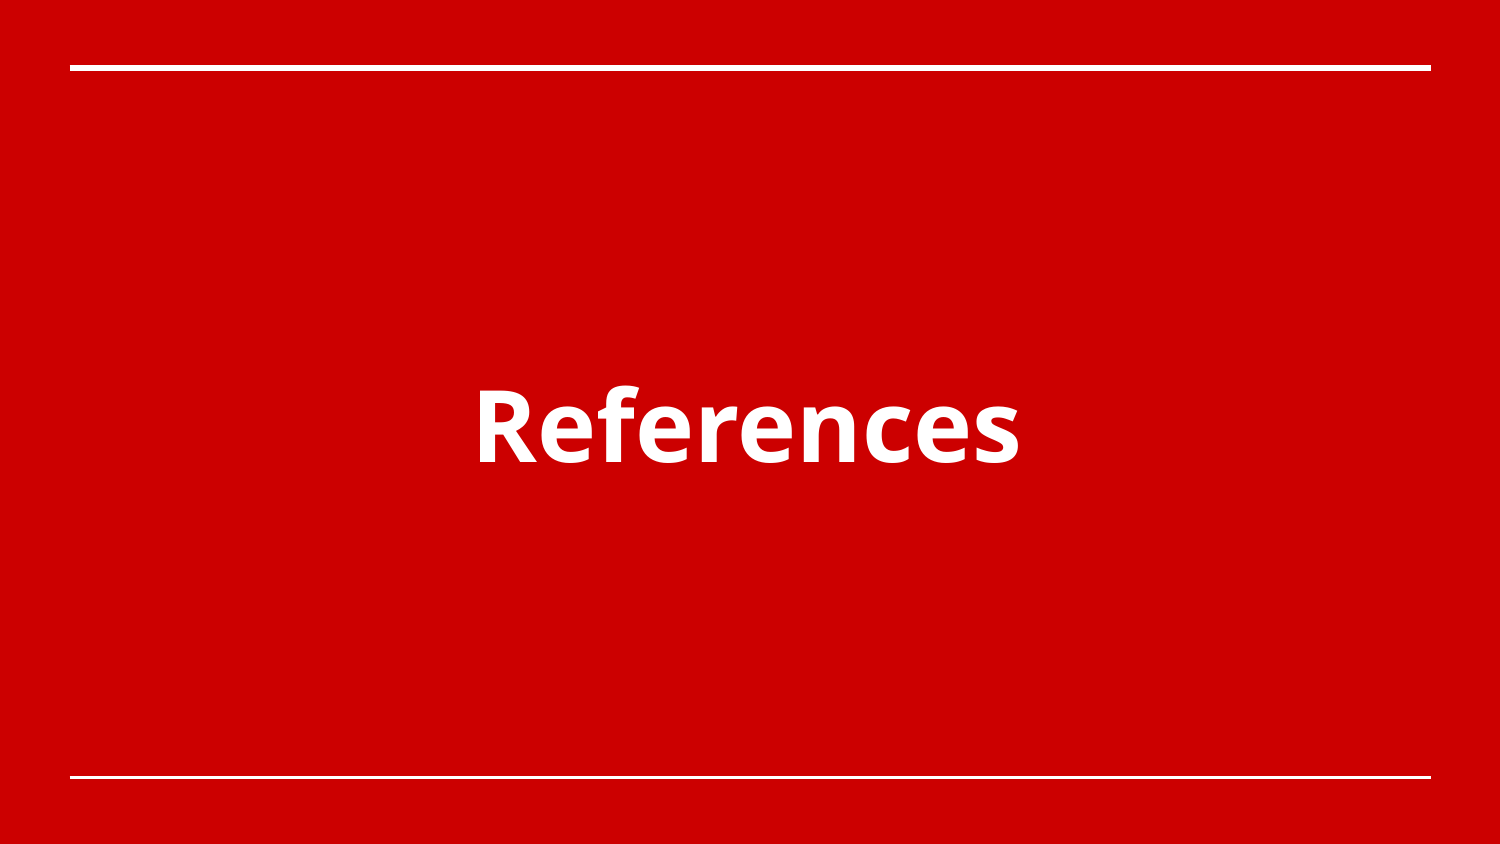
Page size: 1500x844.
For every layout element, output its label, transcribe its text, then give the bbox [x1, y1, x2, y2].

title References [66, 296, 1428, 550]
